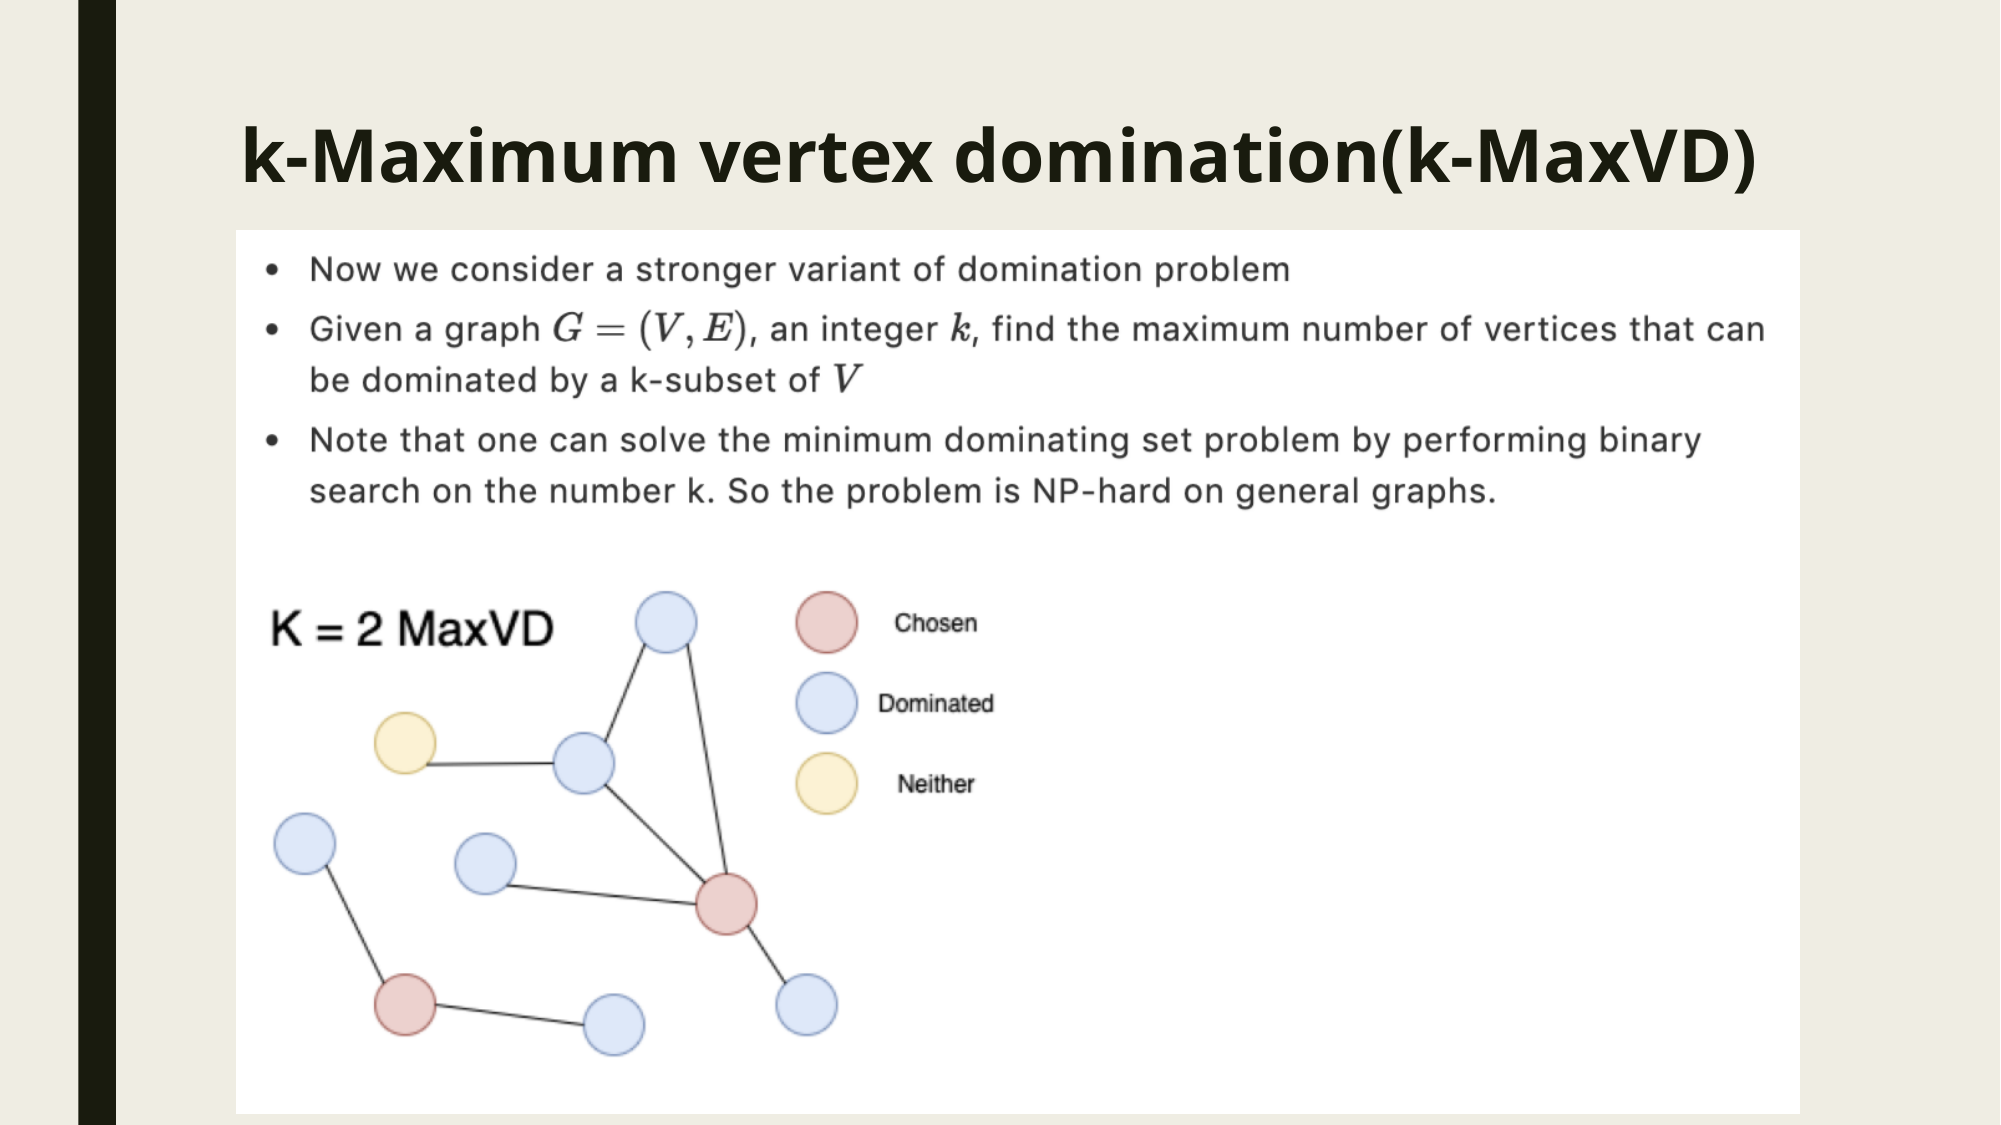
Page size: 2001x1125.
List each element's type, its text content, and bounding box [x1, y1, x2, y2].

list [236, 230, 1800, 1114]
title k-Maximum vertex domination(k-MaxVD) [225, 112, 1800, 357]
